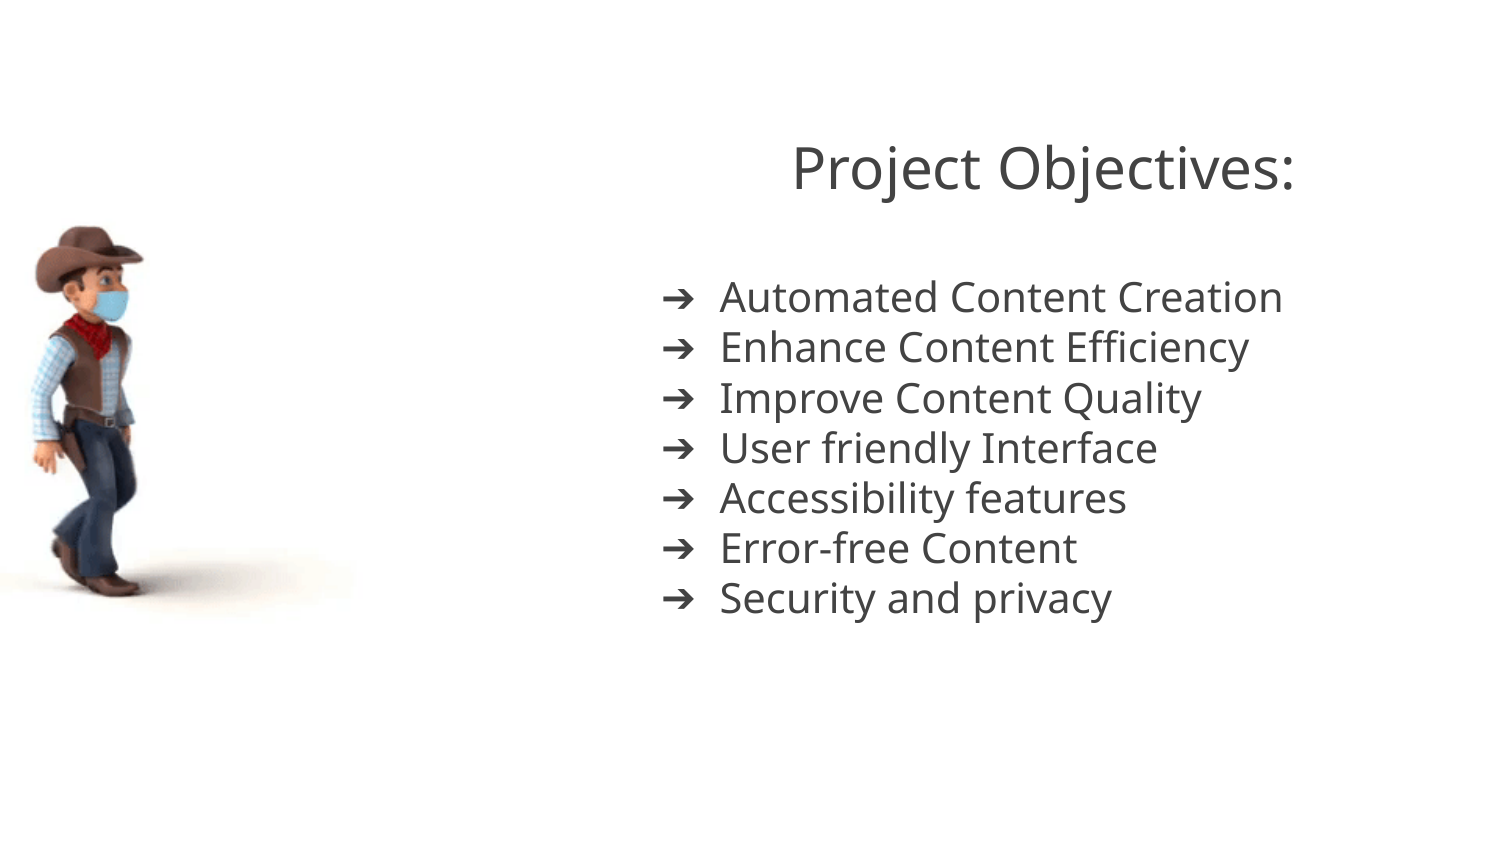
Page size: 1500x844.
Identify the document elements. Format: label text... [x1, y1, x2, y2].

picture [0, 210, 751, 633]
text_box Project Objectives: Automated Content Creation Enhance Content Efficiency Improve Content Quality User friendly Interface Accessibility features Error-free Content Security and privacy [629, 116, 1458, 675]
